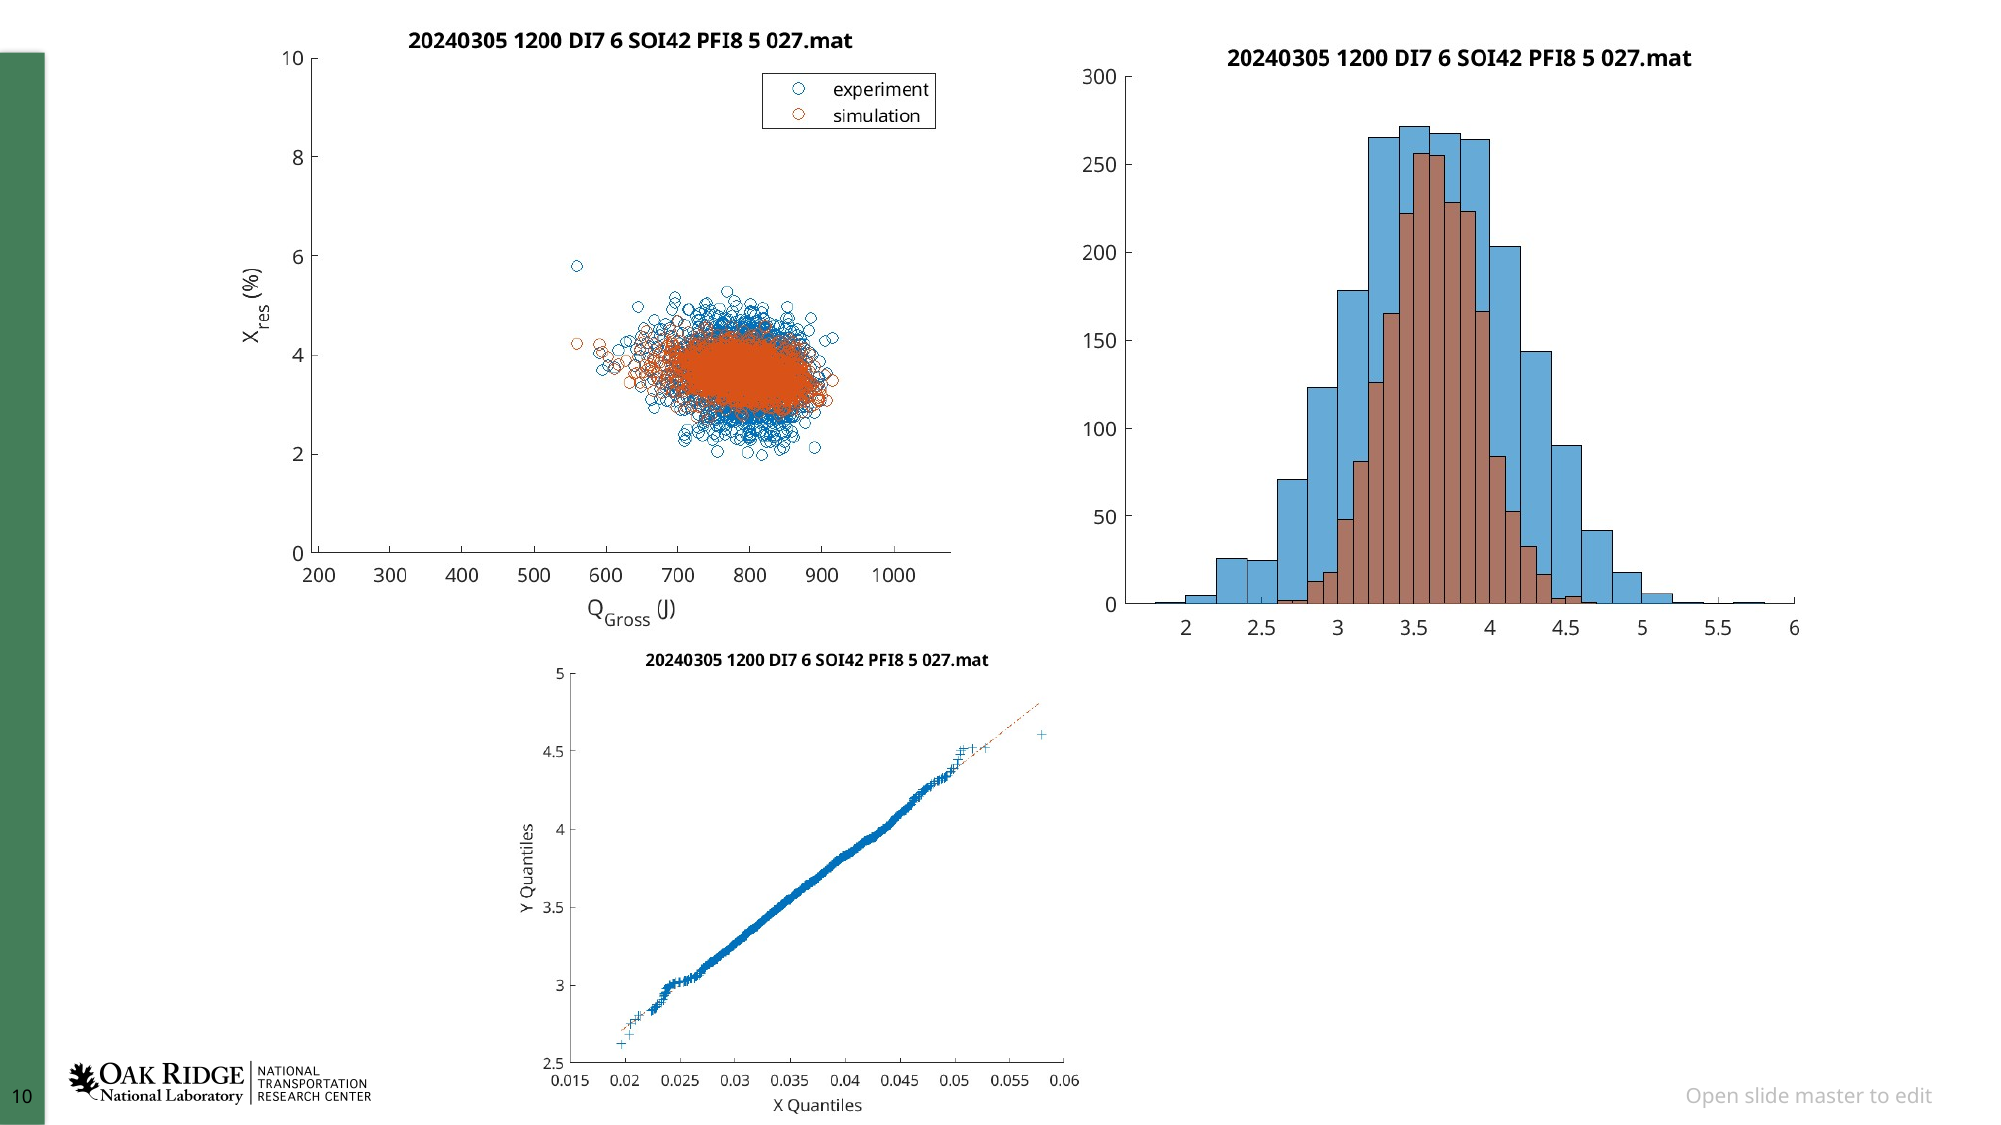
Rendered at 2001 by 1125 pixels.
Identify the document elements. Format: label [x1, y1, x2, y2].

picture [202, 11, 1876, 1116]
picture [66, 1058, 373, 1108]
